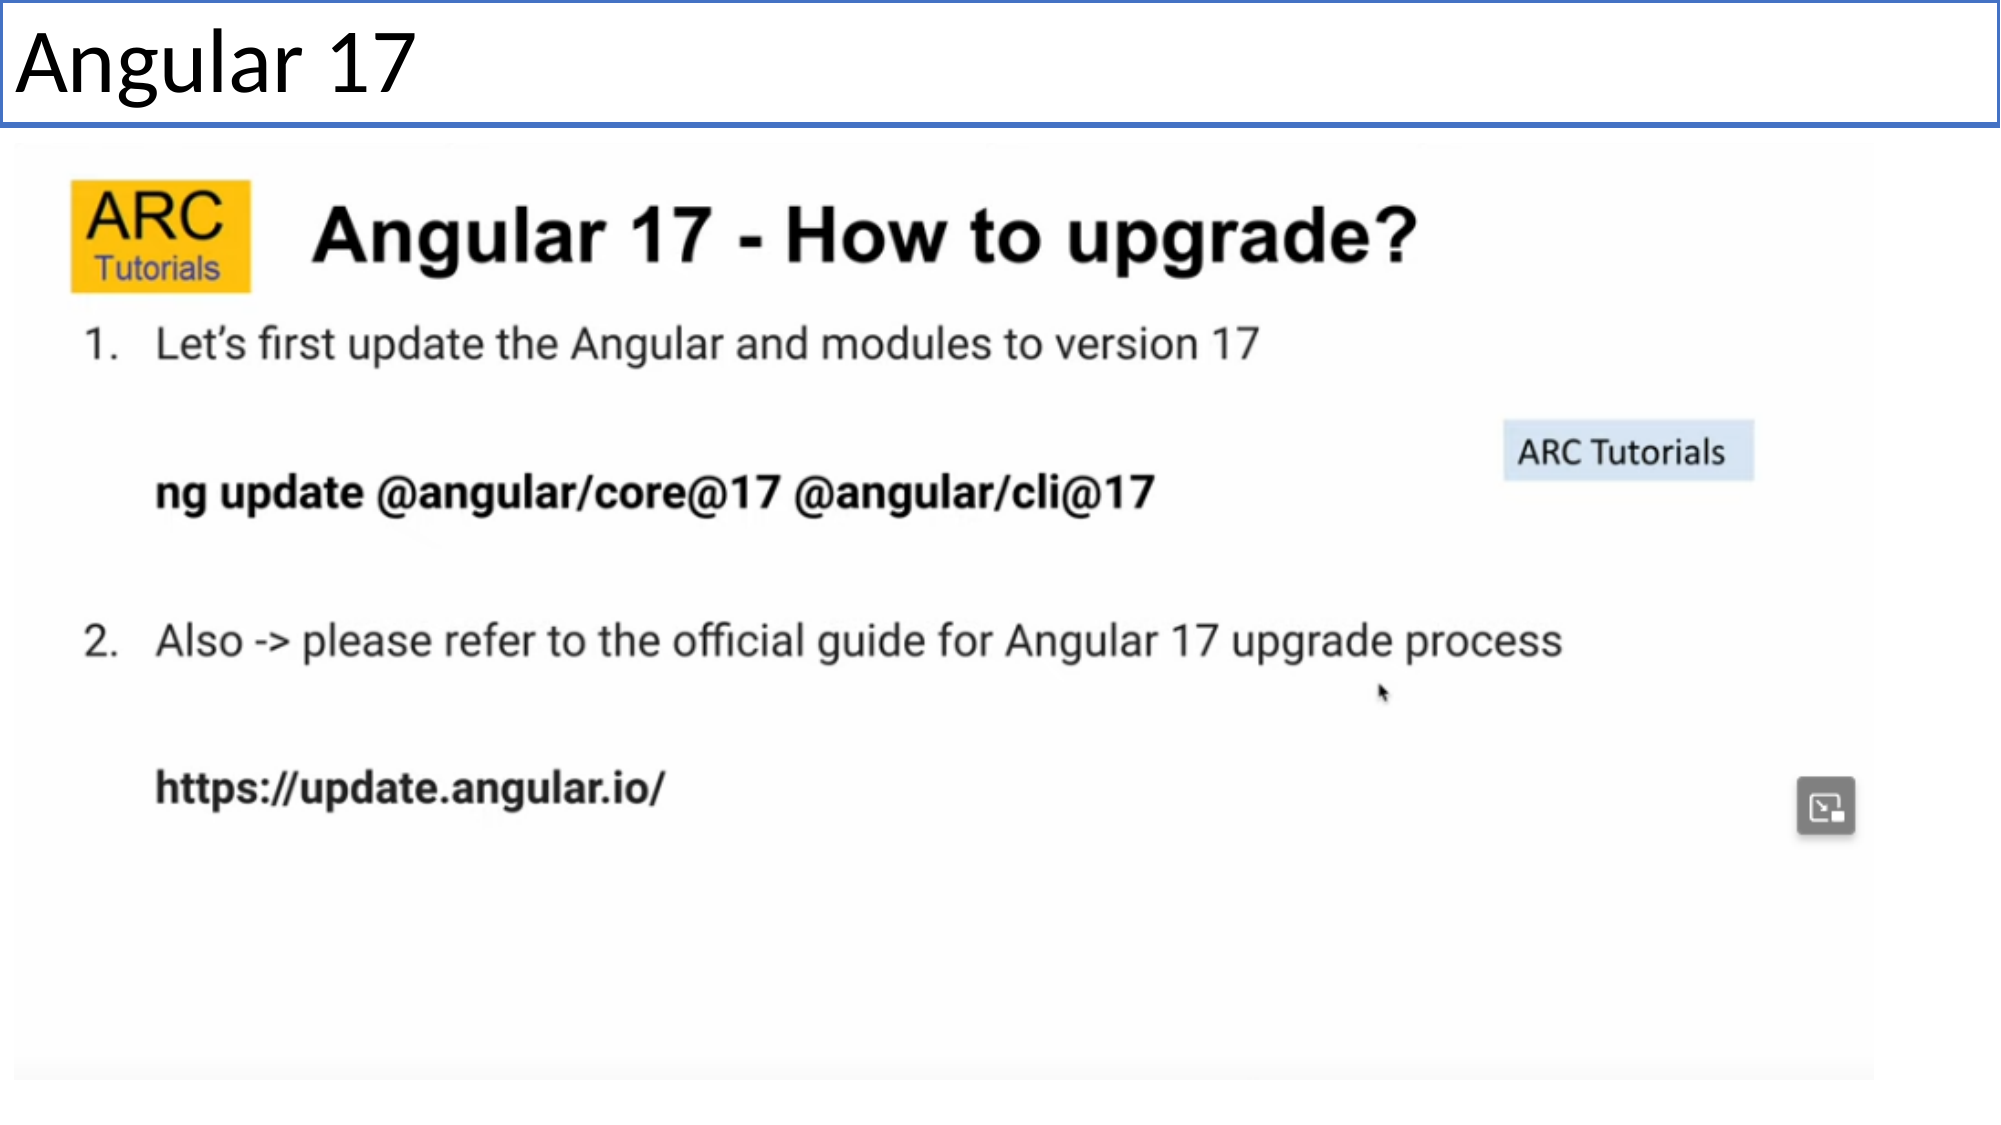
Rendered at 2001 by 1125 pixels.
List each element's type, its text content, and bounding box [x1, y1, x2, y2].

picture [14, 143, 1874, 1080]
title Angular 17 [0, 0, 2000, 126]
